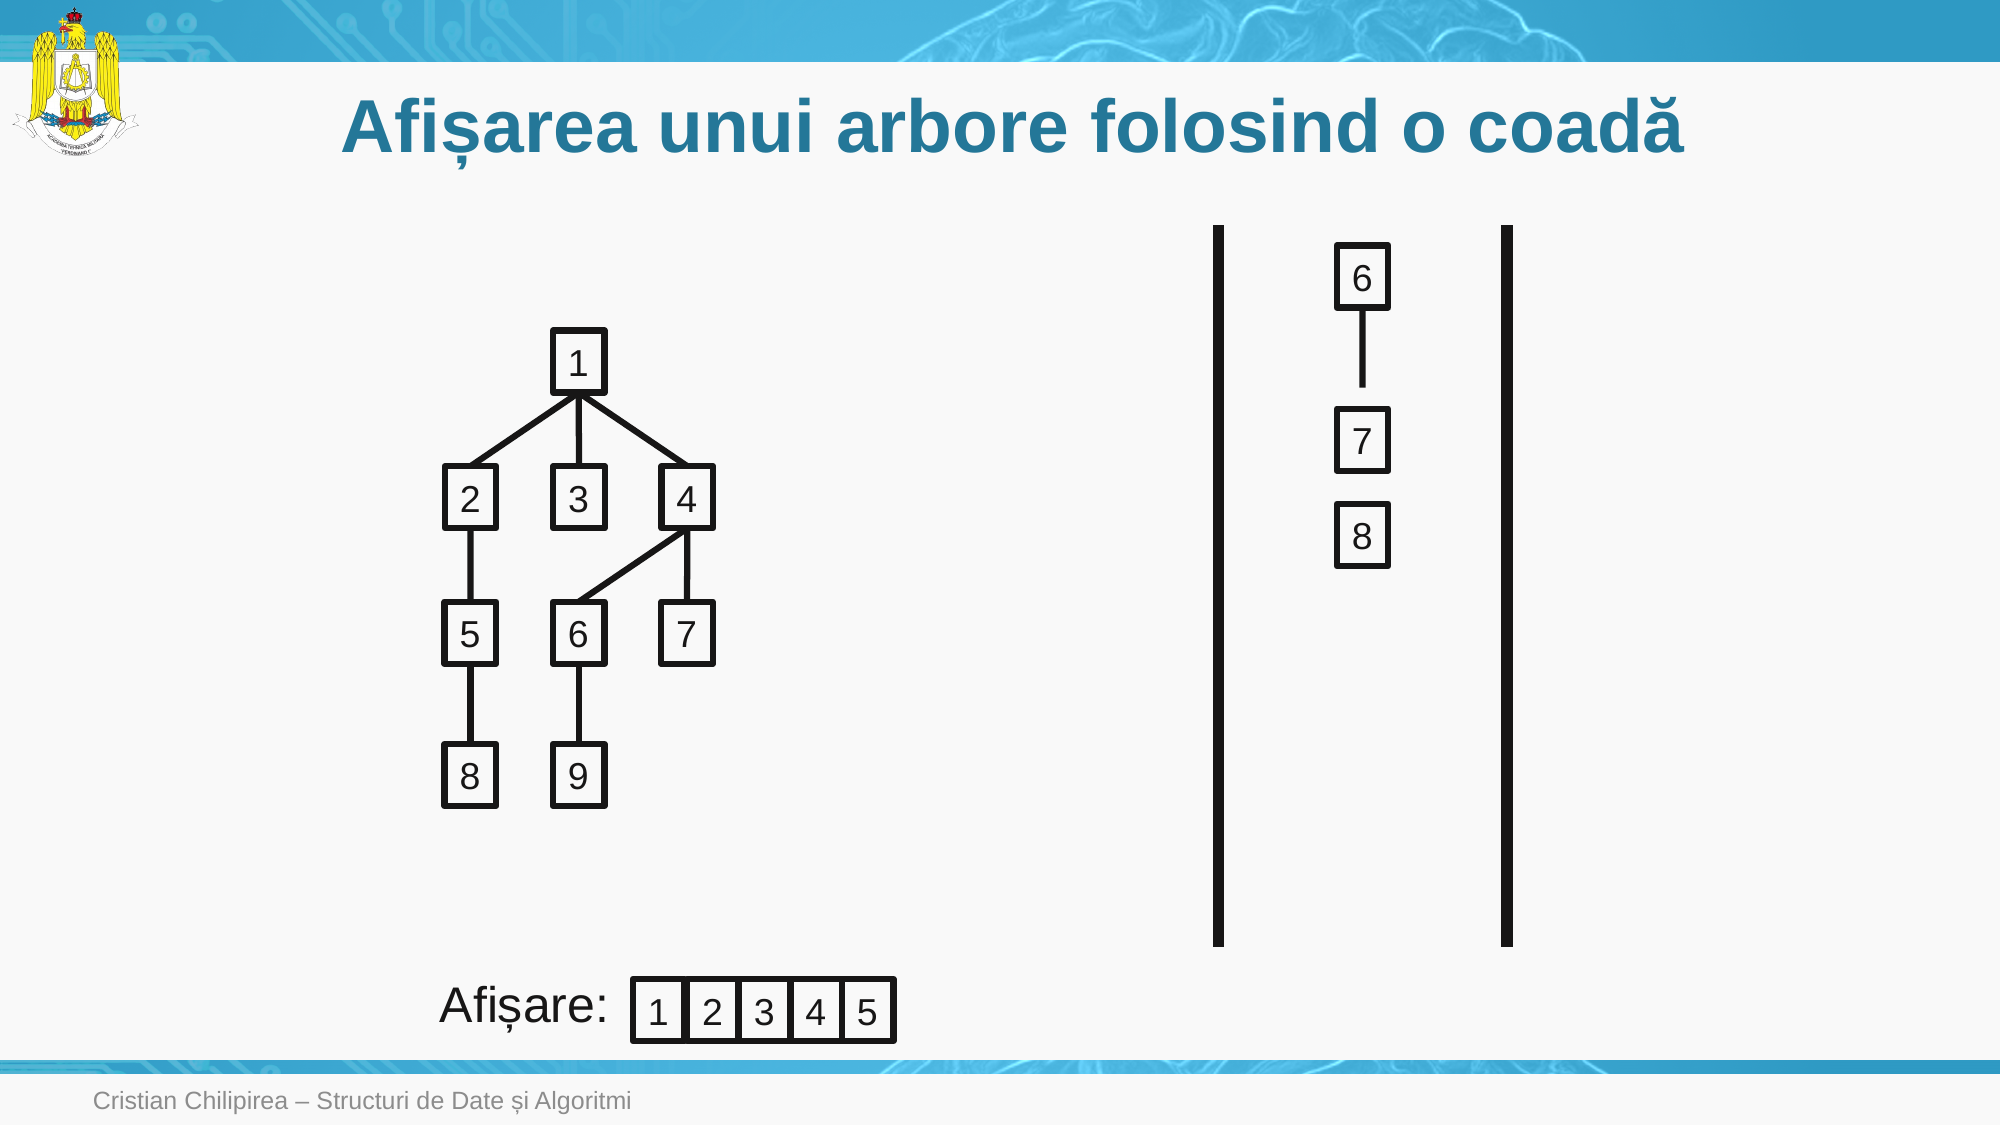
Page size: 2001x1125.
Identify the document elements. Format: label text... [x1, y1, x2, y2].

picture [0, 1060, 2000, 1074]
text_box 4 [790, 979, 841, 1042]
text_box 7 [1336, 408, 1389, 471]
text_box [578, 392, 688, 467]
text_box 5 [444, 601, 497, 664]
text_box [470, 392, 578, 467]
text_box 1 [633, 979, 685, 1042]
text_box 8 [1336, 503, 1389, 566]
text_box 9 [552, 743, 605, 806]
footer Cristian Chilipirea – Structuri de Date și Algoritmi [77, 1073, 1338, 1125]
text_box 8 [444, 743, 497, 806]
text_box 3 [738, 979, 790, 1042]
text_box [578, 528, 688, 602]
text_box 6 [552, 601, 605, 664]
text_box 7 [661, 601, 713, 664]
text_box 2 [687, 979, 738, 1042]
picture [0, 0, 2000, 156]
text_box 2 [444, 466, 497, 529]
title Afișarea unui arbore folosind o coadă [150, 76, 1876, 180]
text_box Afișare: [425, 965, 625, 1041]
text_box 3 [553, 467, 605, 529]
text_box 4 [661, 466, 713, 529]
text_box 5 [841, 979, 894, 1042]
text_box 6 [1336, 245, 1389, 308]
text_box 1 [552, 330, 605, 392]
